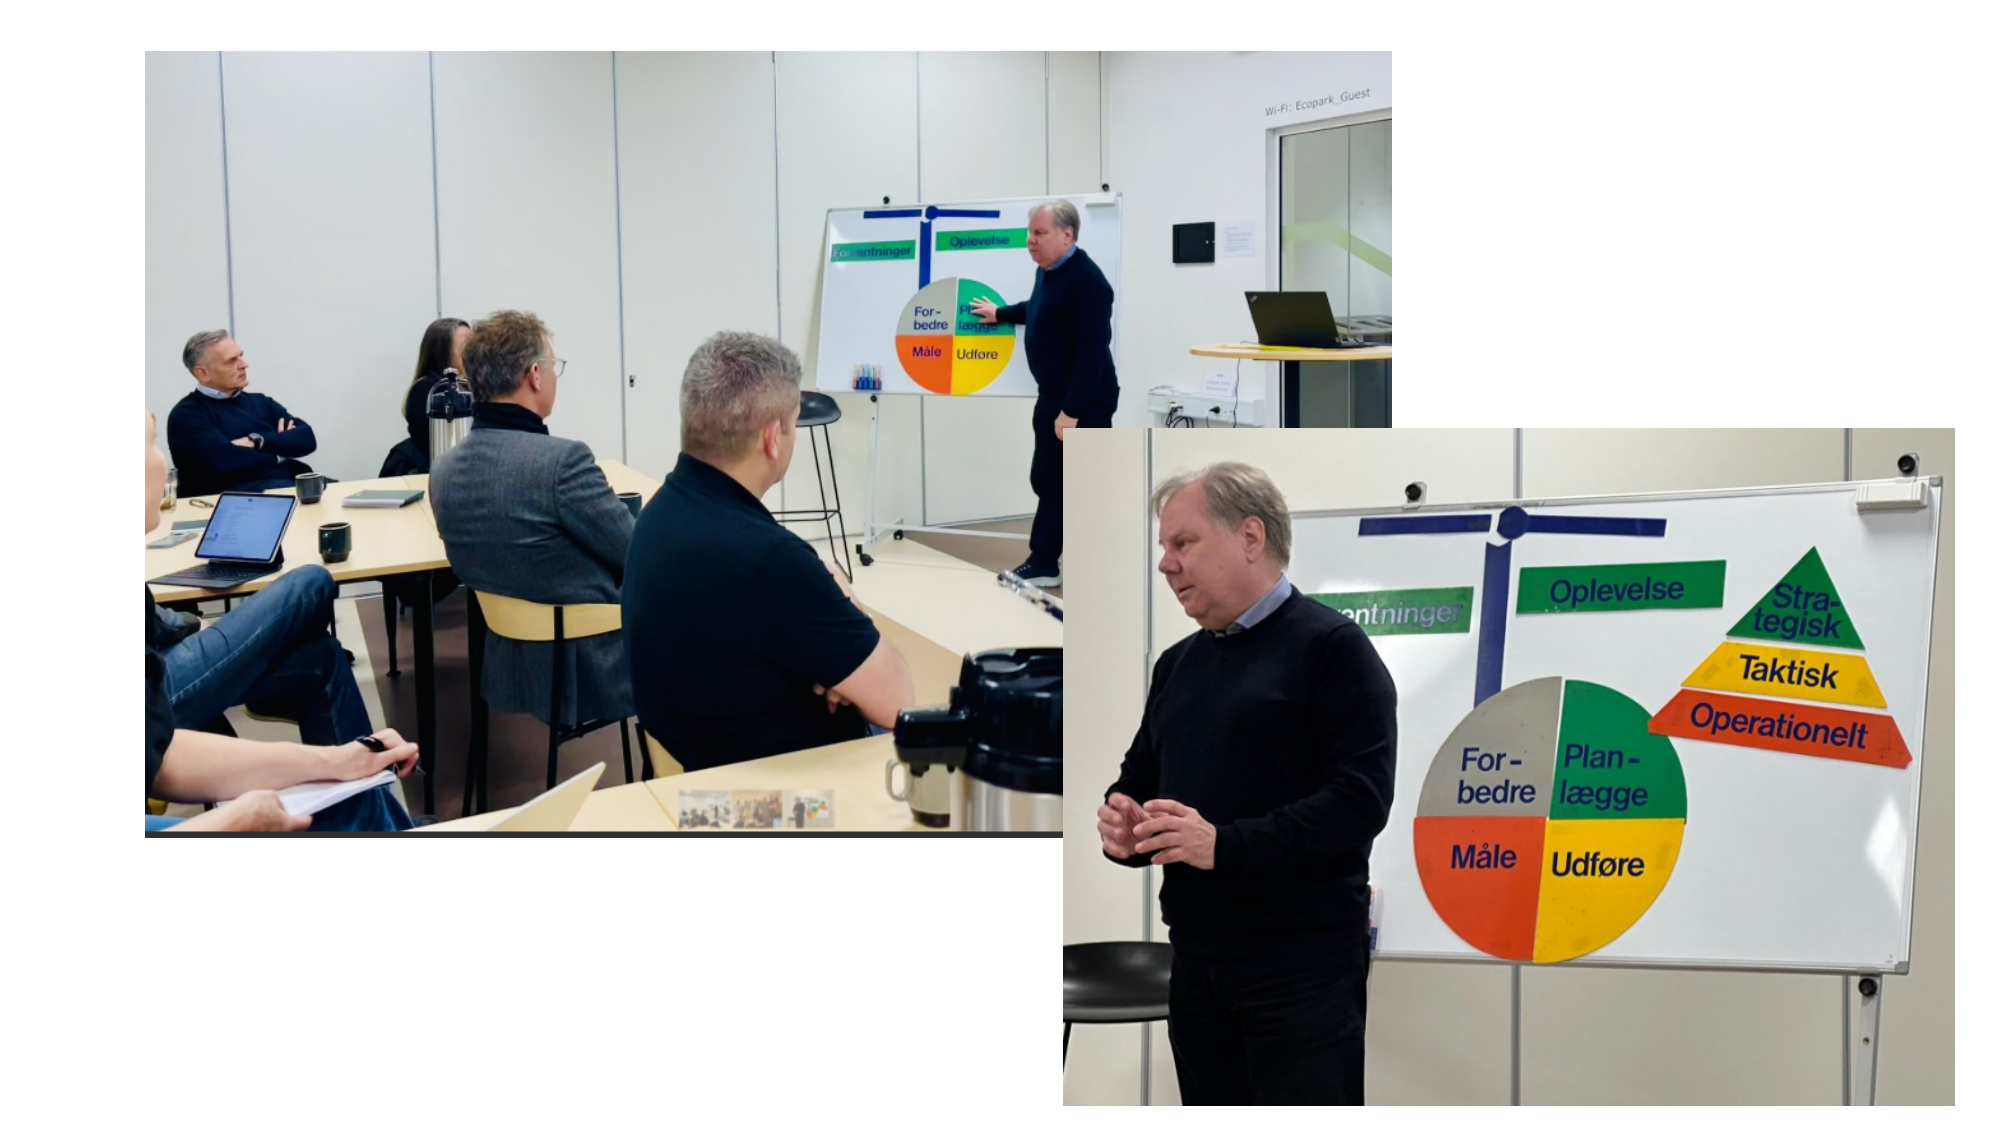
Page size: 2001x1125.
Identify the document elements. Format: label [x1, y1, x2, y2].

picture [145, 51, 1955, 1106]
